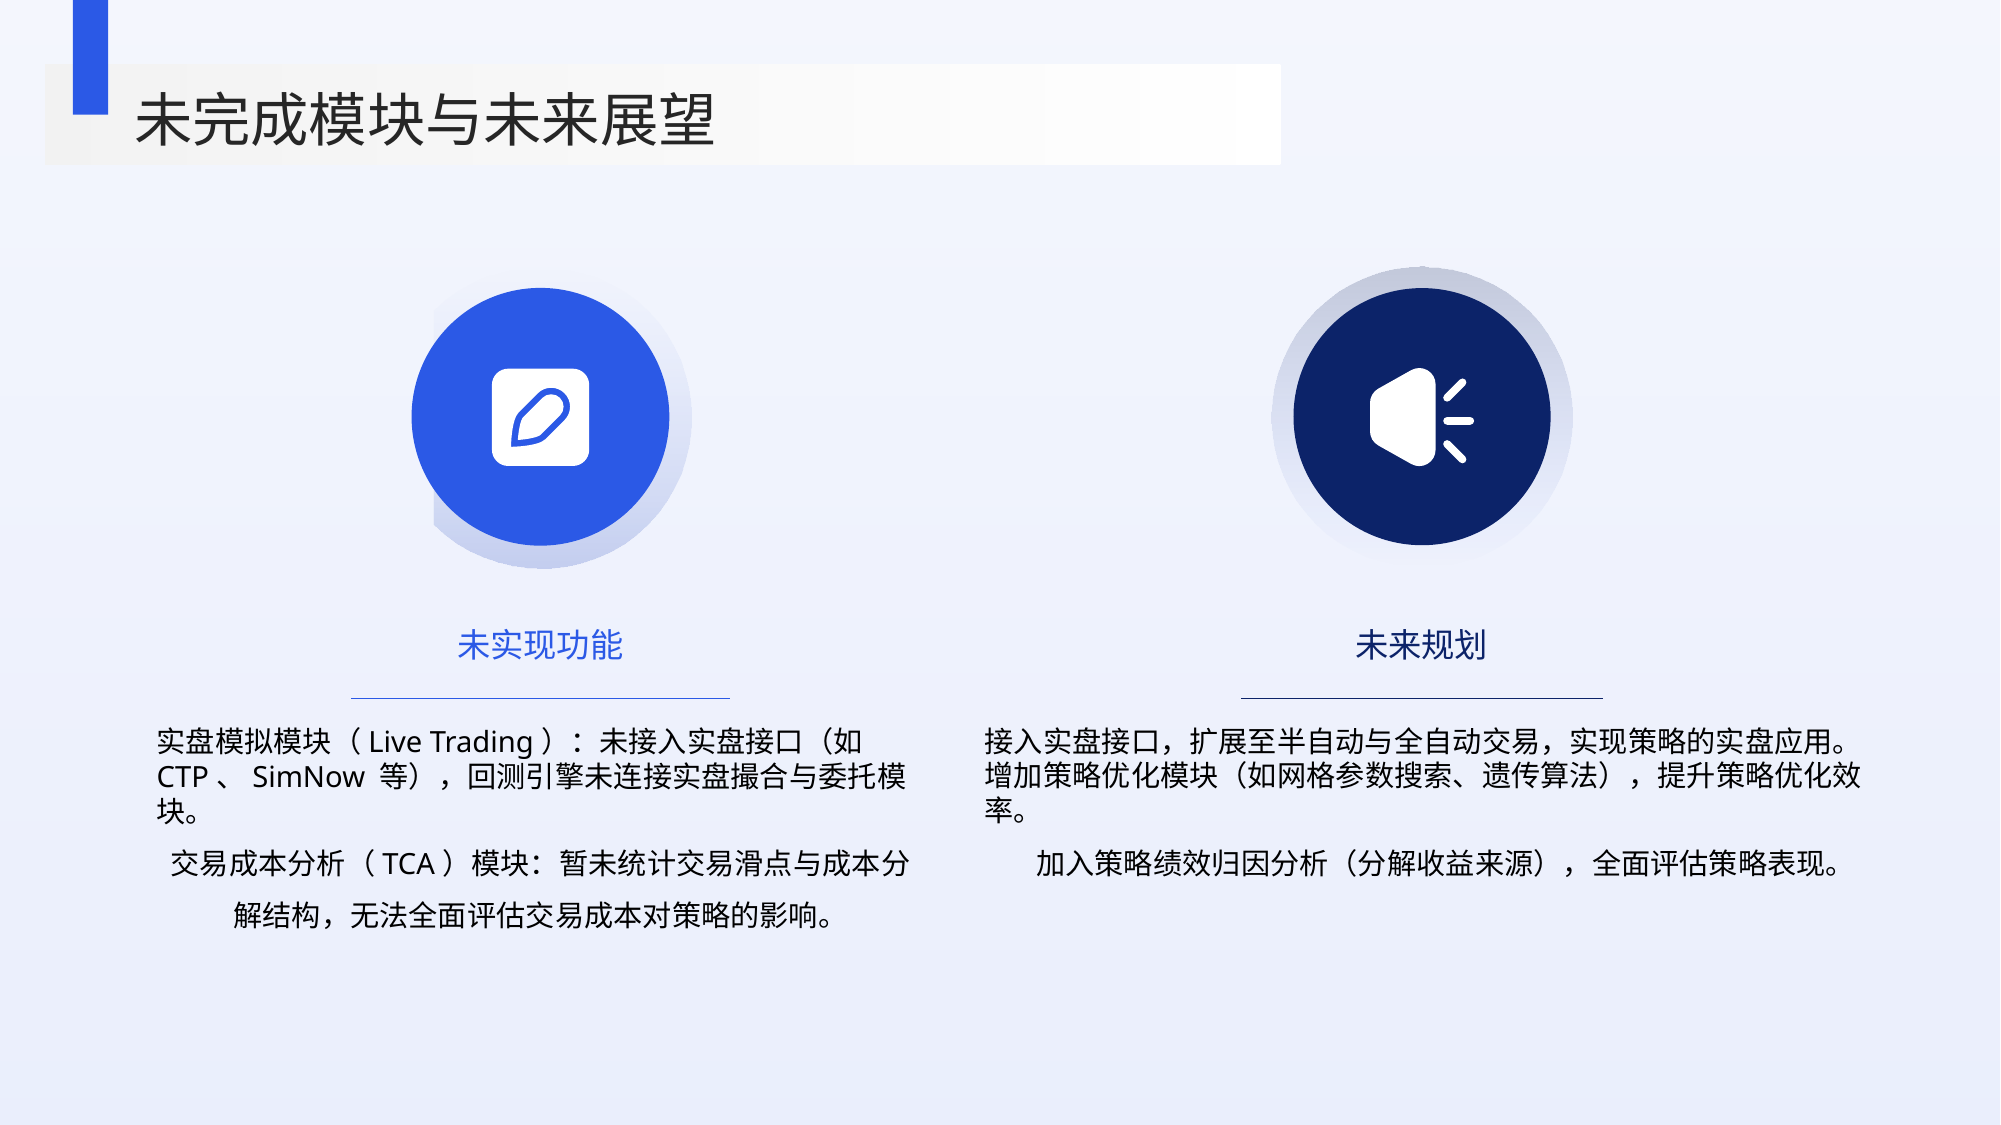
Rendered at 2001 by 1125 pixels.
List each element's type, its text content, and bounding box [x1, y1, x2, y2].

text_box [389, 266, 692, 569]
text_box [1443, 417, 1475, 425]
text_box [72, 0, 109, 115]
text_box [491, 368, 590, 466]
text_box [1293, 288, 1551, 546]
text_box 未来规划 [1038, 602, 1806, 674]
text_box [1370, 368, 1436, 467]
text_box [411, 287, 670, 546]
text_box 未实现功能 [156, 603, 925, 674]
text_box [1443, 378, 1467, 402]
text_box 接入实盘接口，扩展至半自动与全自动交易，实现策略的实盘应用。 增加策略优化模块（如网格参数搜索、遗传算法），提升策略优化效率。 加入策略绩效归因分析（分解收益来源），全面评估策略表现。 [984, 722, 1907, 1001]
text_box [1443, 440, 1467, 464]
text_box 未完成模块与未来展望 [134, 76, 1890, 153]
text_box 实盘模拟模块（Live Trading）：未接入实盘接口（如 CTP、SimNow 等），回测引擎未连接实盘撮合与委托模块。 交易成本分析（TCA）模块：暂未统计交易滑点与成本分解结构，无法全面评估交易成本对策略的影响。 [156, 722, 925, 1001]
text_box [0, 0, 2000, 1125]
text_box [1271, 266, 1573, 568]
text_box [45, 64, 1281, 165]
